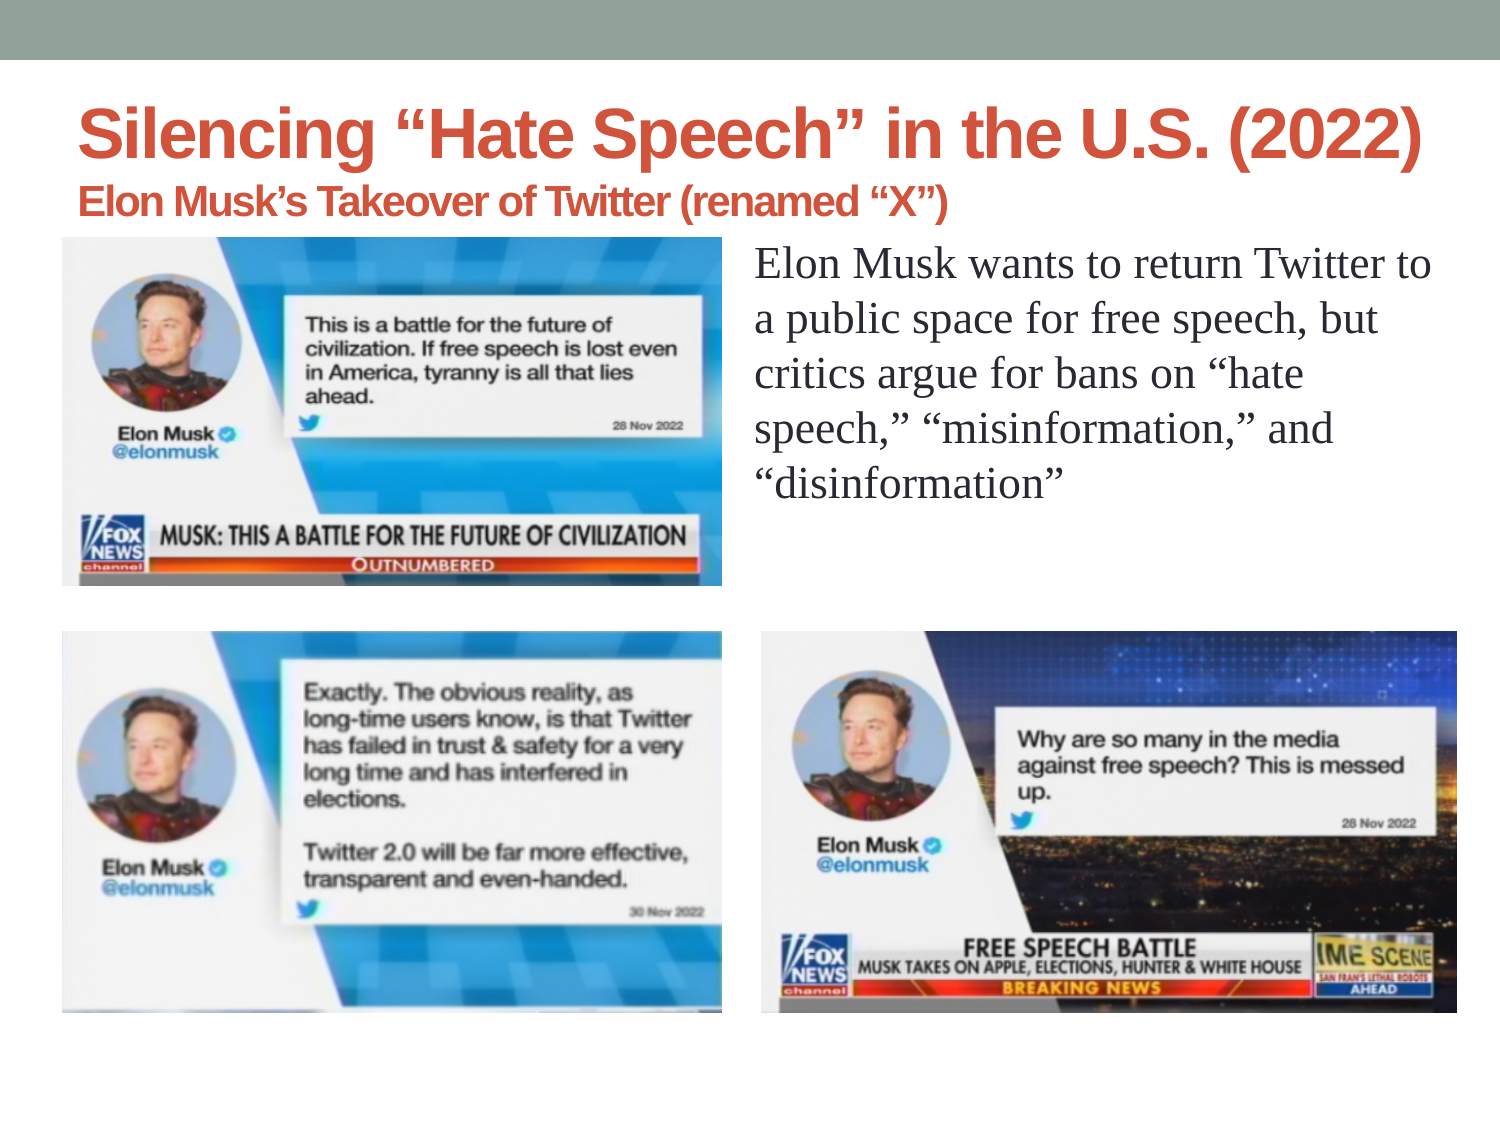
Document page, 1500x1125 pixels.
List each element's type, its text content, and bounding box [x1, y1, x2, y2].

picture [761, 630, 1457, 1013]
picture [62, 630, 722, 1013]
picture [62, 237, 722, 587]
text_box Elon Musk wants to return Twitter to a public space for free speech, but critics argue for bans on “hate speech,” “misinformation,” and “disinformation” [739, 224, 1479, 515]
title Silencing “Hate Speech” in the U.S. (2022) Elon Musk’s Takeover of Twitter (renamed “X”) [62, 75, 1450, 238]
